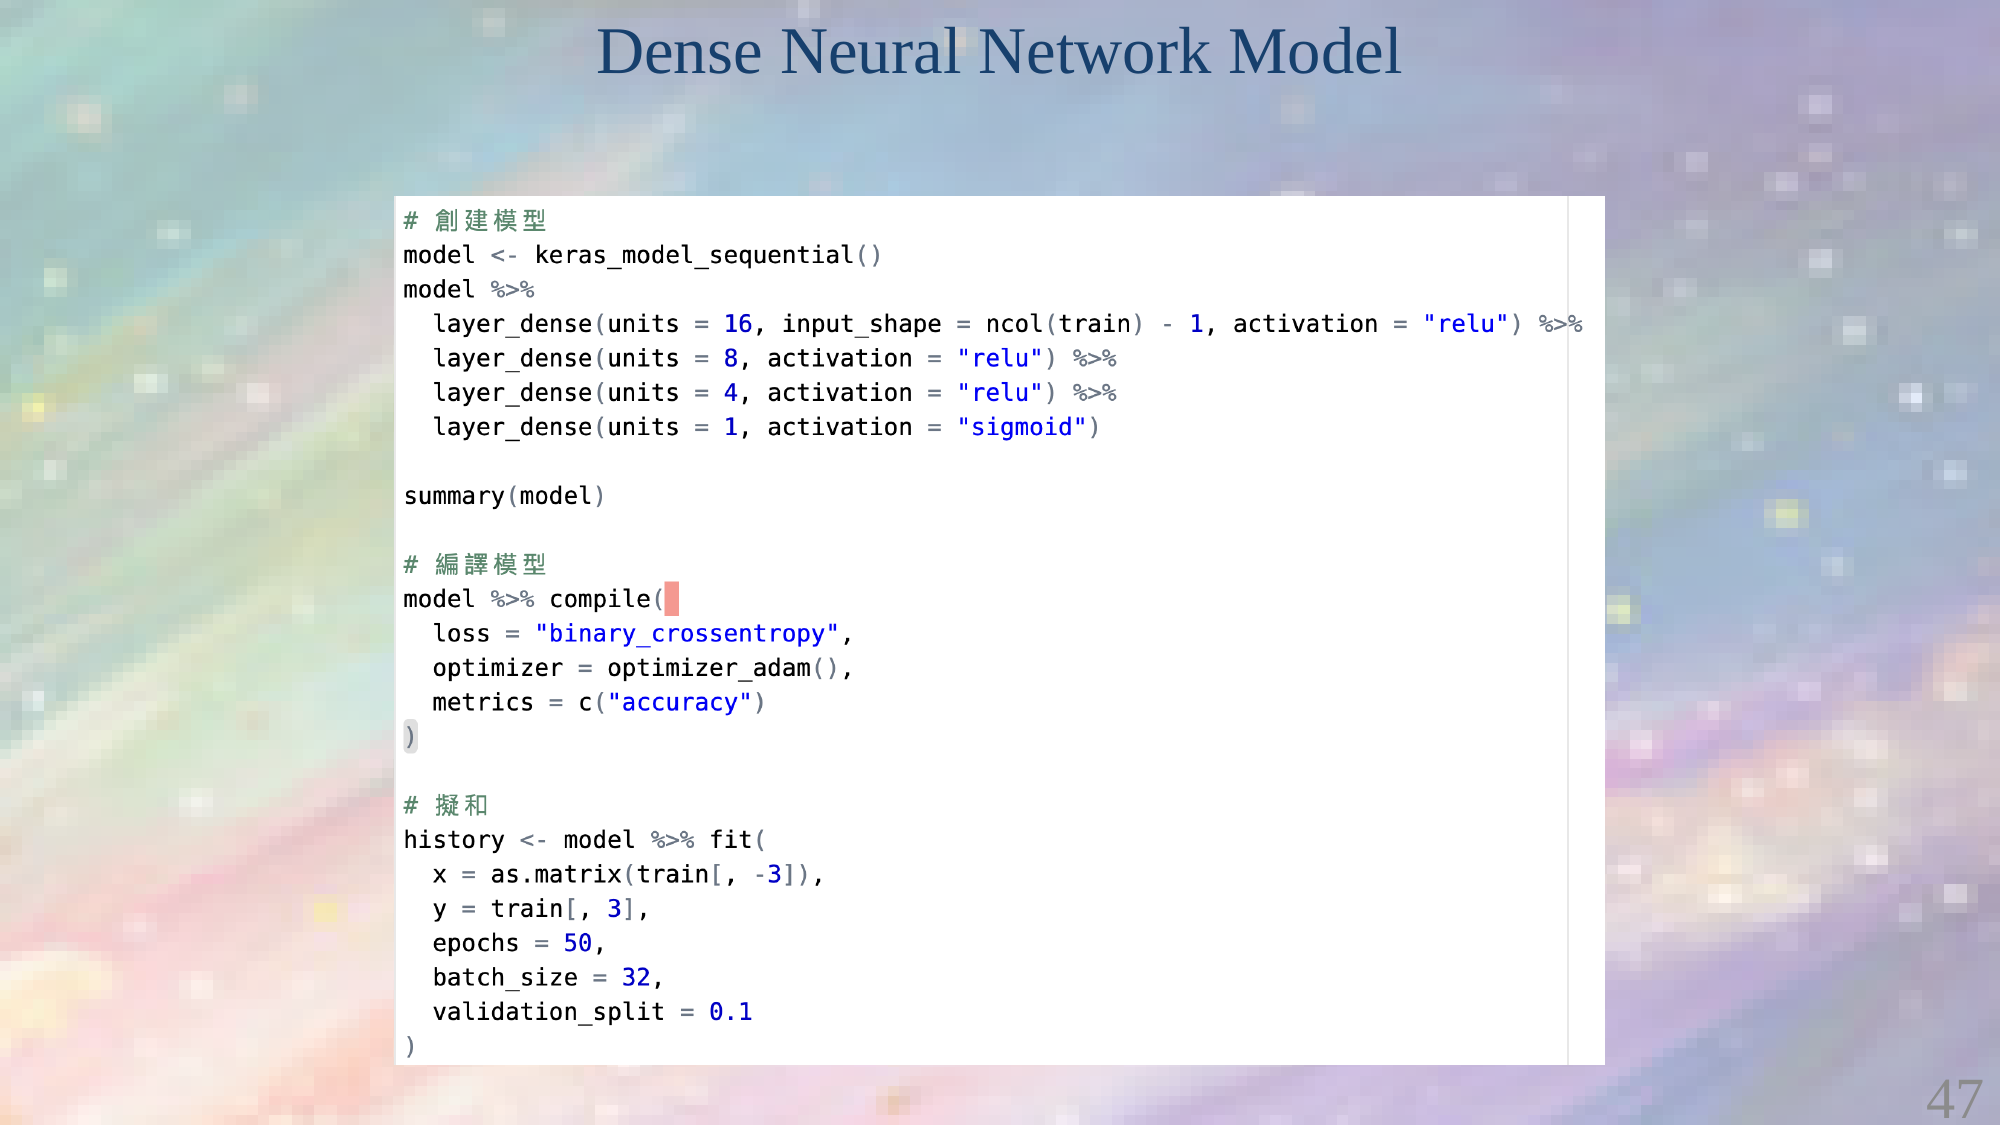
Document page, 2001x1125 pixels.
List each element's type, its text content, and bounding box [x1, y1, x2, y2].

slide_number 47 [1550, 1065, 2000, 1125]
text_box Dense Neural Network Model [0, 0, 2000, 95]
picture [394, 196, 1605, 1065]
